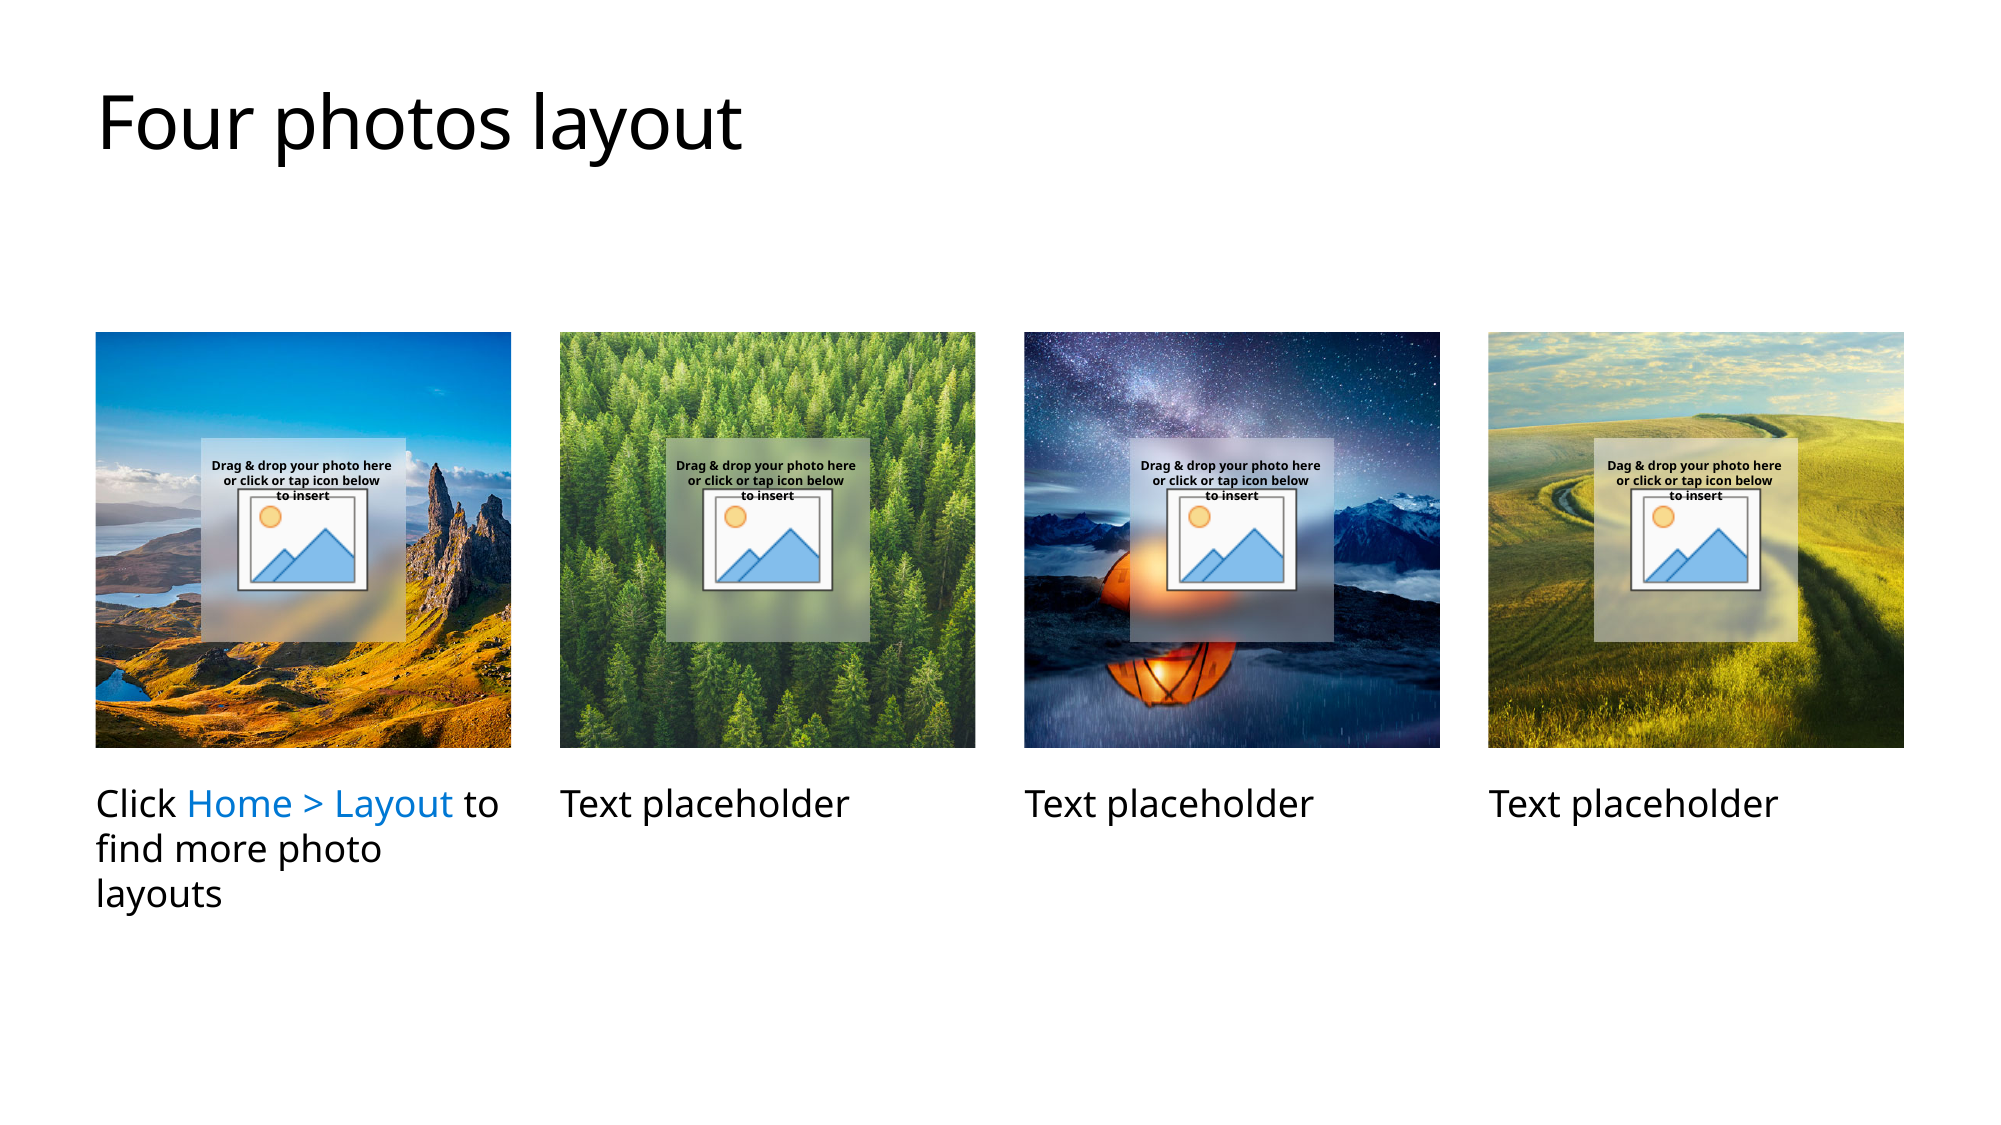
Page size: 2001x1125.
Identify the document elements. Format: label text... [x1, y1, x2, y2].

picture [1024, 331, 1441, 748]
list Click Home > Layout to find more photo layouts [95, 779, 512, 871]
picture [1488, 331, 1905, 748]
picture [95, 405, 512, 748]
list Text placeholder [1488, 779, 1905, 1029]
title Four photos layout [96, 75, 1904, 237]
list Text placeholder [560, 779, 976, 1029]
picture [559, 331, 976, 748]
list Text placeholder [1024, 779, 1440, 1029]
picture [95, 331, 512, 401]
